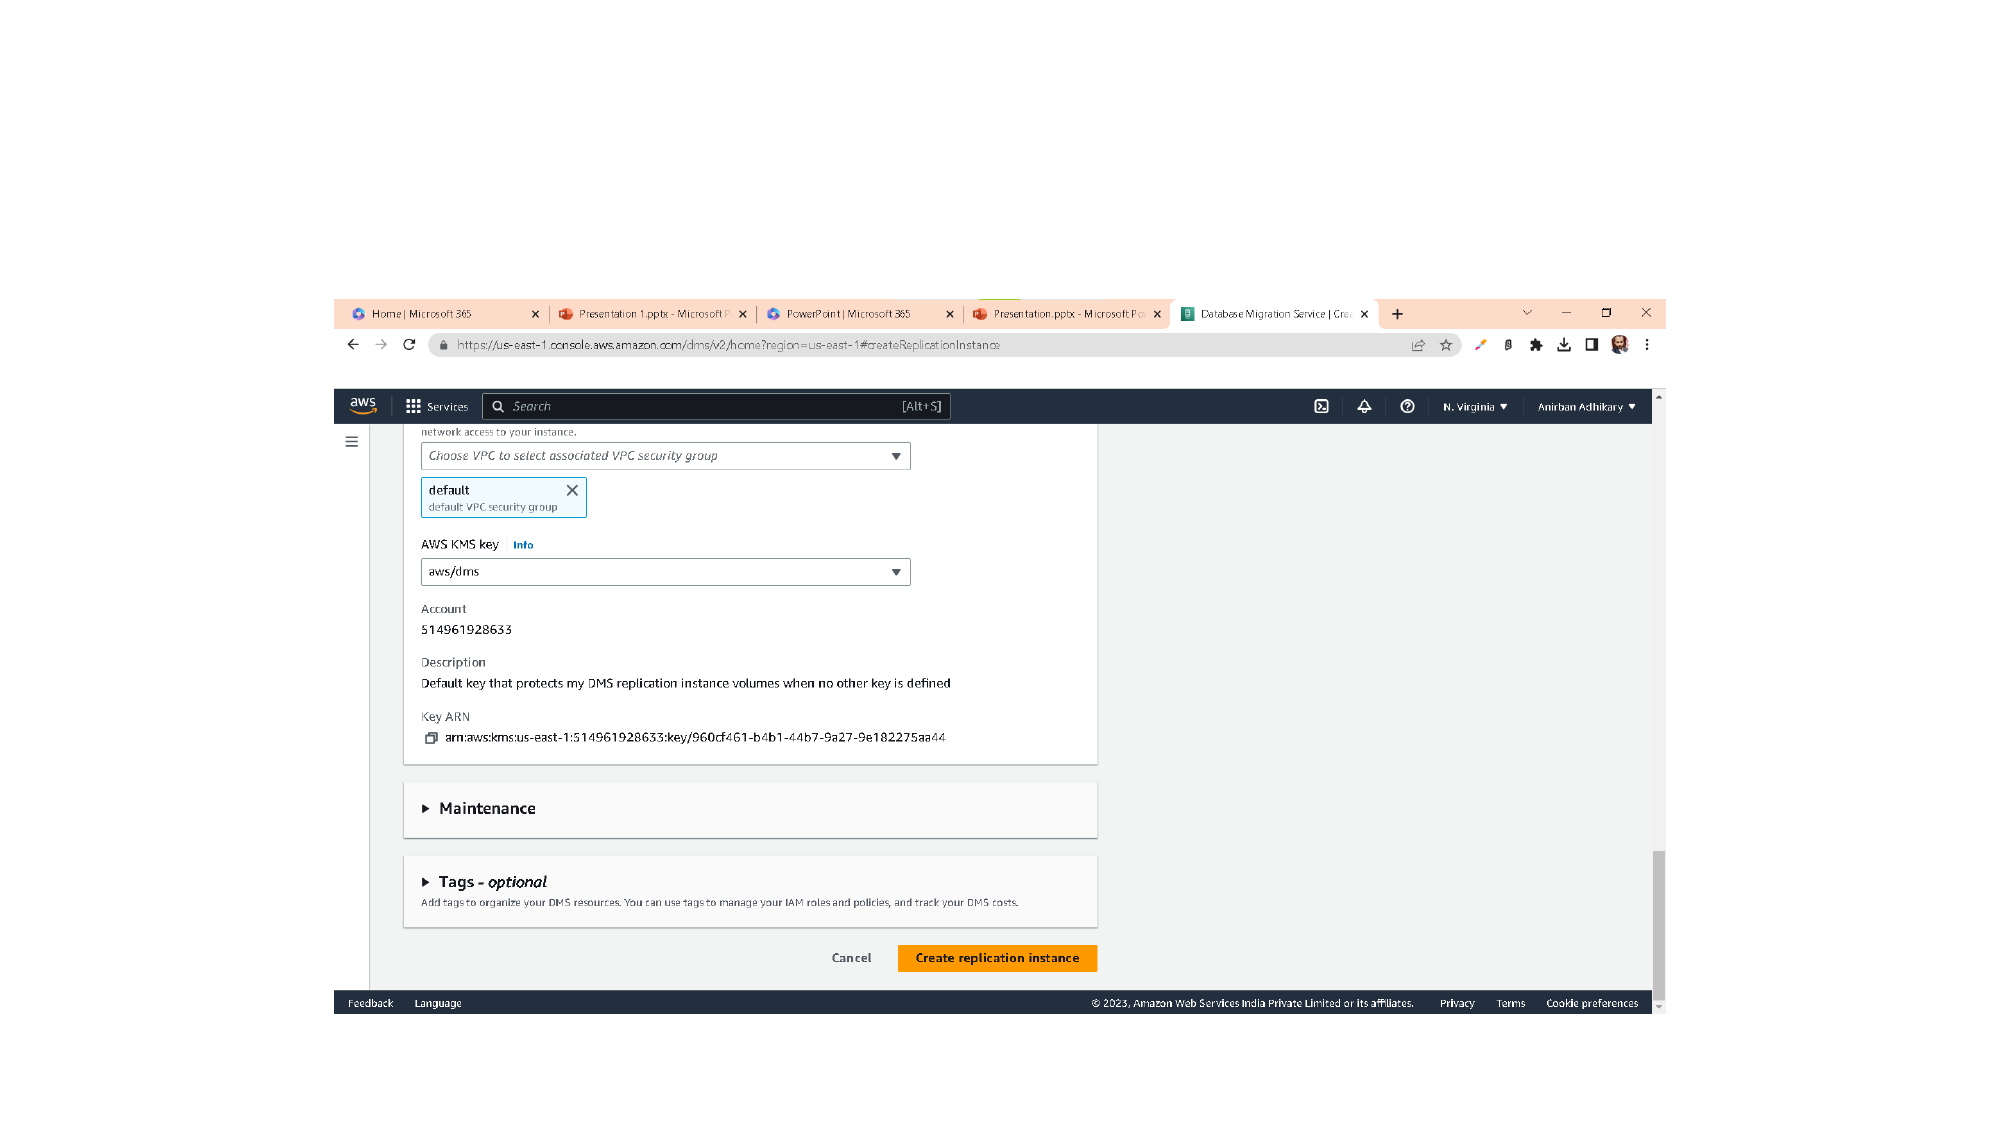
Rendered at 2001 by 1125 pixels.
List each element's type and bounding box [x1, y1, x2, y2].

list [334, 299, 1666, 1014]
